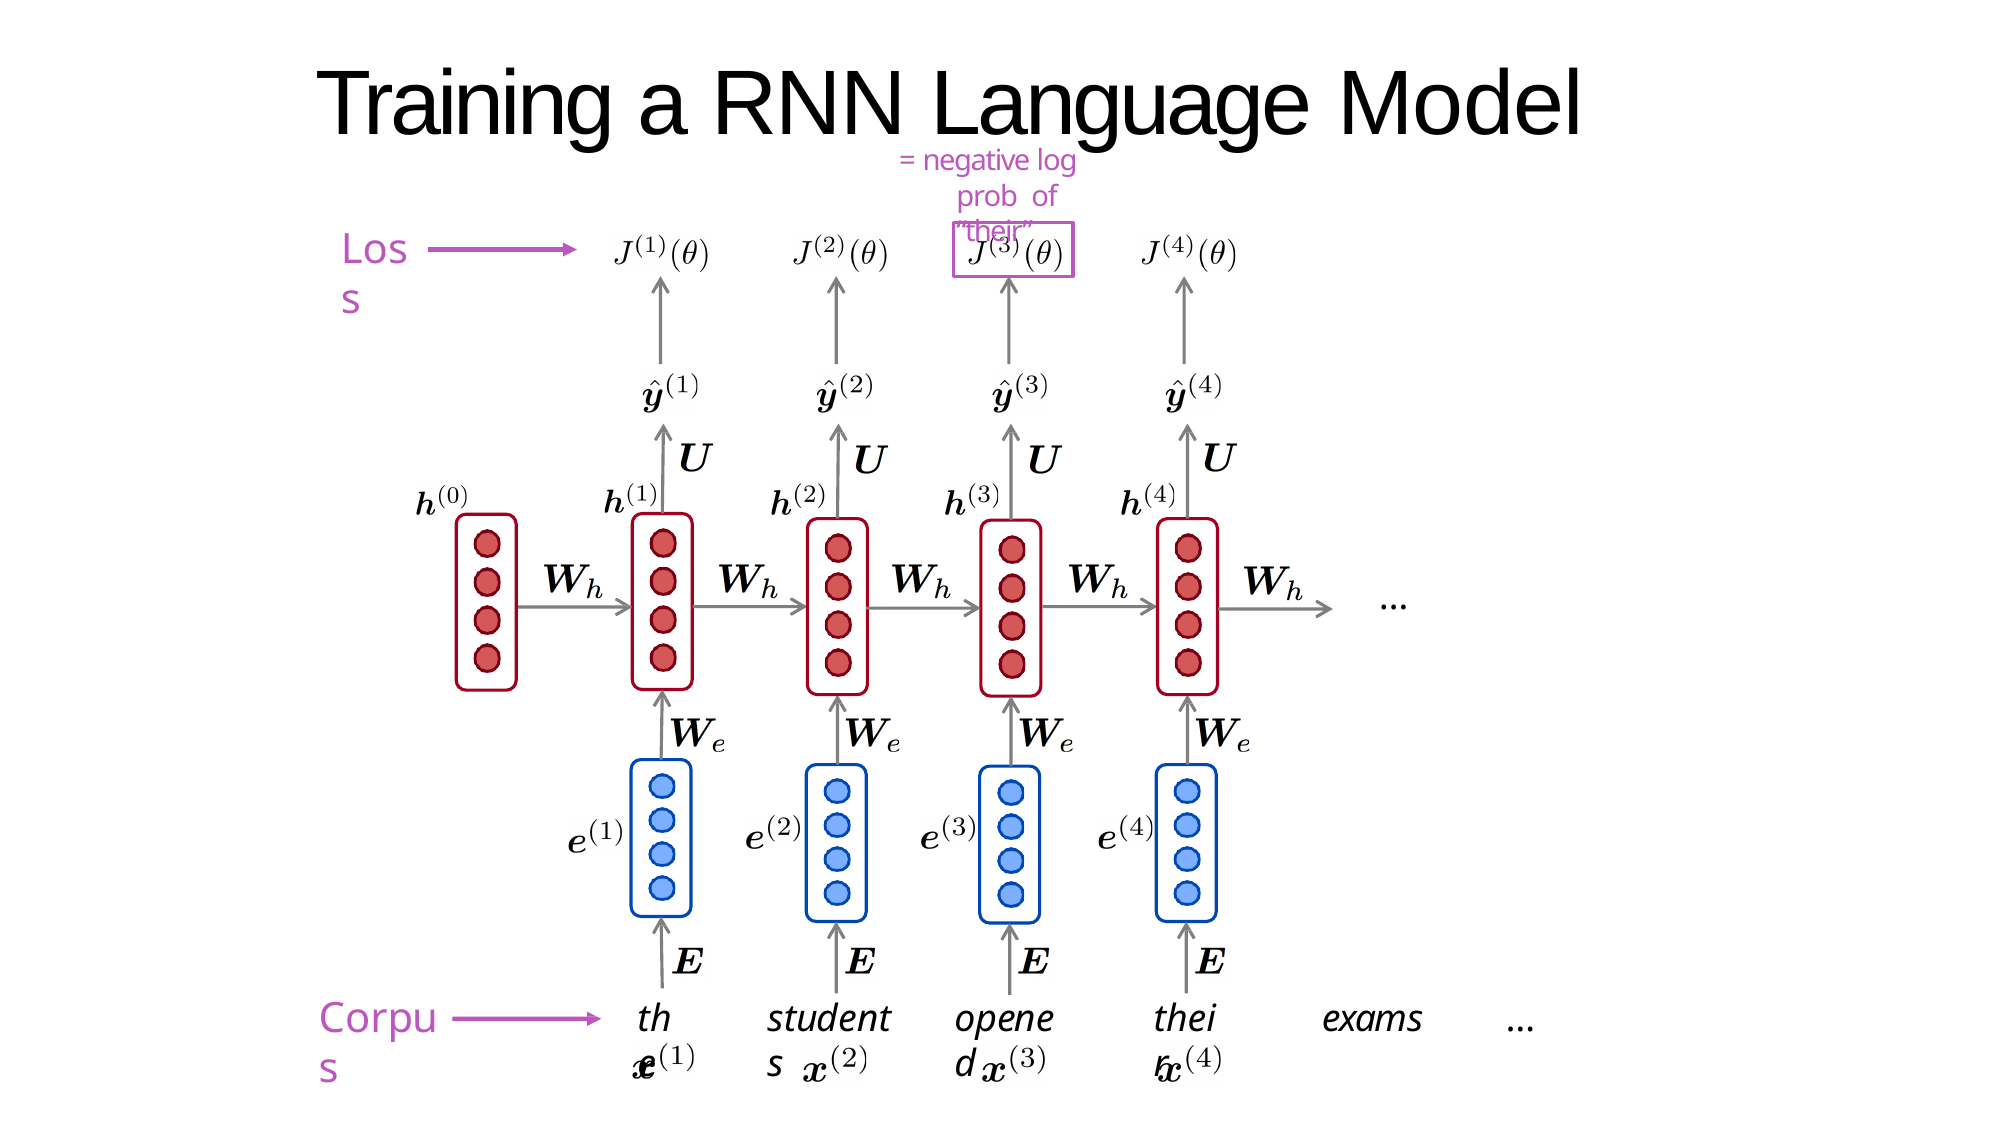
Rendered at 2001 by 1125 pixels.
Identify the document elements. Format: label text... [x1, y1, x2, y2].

text_box students [765, 993, 899, 1084]
text_box [806, 764, 867, 922]
text_box [427, 242, 577, 257]
text_box [1178, 695, 1197, 765]
text_box [1042, 597, 1157, 616]
text_box [452, 1011, 602, 1026]
text_box [1029, 445, 1063, 474]
text_box [1000, 923, 1019, 993]
text_box = negative log prob of “their” [897, 139, 1129, 248]
text_box [680, 443, 714, 472]
text_box [692, 597, 807, 616]
text_box [1195, 718, 1250, 752]
text_box [816, 373, 872, 413]
text_box [614, 234, 708, 272]
title Training a RNN Language Model [312, 41, 1625, 231]
text_box [654, 423, 673, 514]
text_box [840, 940, 879, 986]
text_box [828, 695, 847, 765]
text_box [921, 815, 975, 849]
text_box [998, 611, 1026, 641]
text_box [568, 819, 622, 853]
text_box [1204, 443, 1238, 473]
text_box [979, 766, 1040, 924]
text_box [999, 277, 1018, 365]
text_box [1013, 940, 1053, 986]
text_box [1098, 815, 1153, 849]
text_box [829, 423, 848, 519]
text_box [1236, 555, 1307, 604]
text_box [416, 485, 467, 515]
text_box [884, 553, 955, 602]
text_box [1156, 764, 1217, 922]
text_box [690, 1043, 694, 1079]
text_box [855, 445, 889, 474]
text_box [632, 513, 693, 690]
text_box opened [952, 993, 1070, 1084]
text_box [1175, 276, 1194, 365]
text_box [827, 921, 846, 993]
text_box [998, 649, 1026, 679]
text_box [992, 373, 1047, 413]
text_box [866, 599, 981, 618]
text_box [1165, 373, 1221, 413]
text_box [711, 553, 782, 602]
text_box the [635, 993, 690, 1084]
text_box … [1376, 570, 1407, 618]
text_box [1157, 518, 1218, 695]
text_box [631, 759, 692, 917]
text_box [1178, 423, 1197, 519]
text_box [1177, 921, 1196, 993]
text_box [807, 518, 868, 695]
text_box [746, 815, 800, 849]
text_box their [1151, 993, 1227, 1084]
text_box [652, 916, 671, 989]
text_box [998, 573, 1026, 603]
text_box Corpus [310, 990, 440, 1091]
text_box [980, 520, 1041, 697]
text_box exams [1319, 993, 1474, 1039]
text_box [1218, 600, 1333, 619]
text_box [652, 689, 672, 760]
text_box Loss [338, 219, 415, 322]
text_box [1121, 483, 1175, 515]
text_box [1001, 696, 1021, 767]
text_box [651, 276, 670, 365]
text_box [642, 373, 698, 413]
text_box [517, 598, 633, 617]
text_box [827, 276, 846, 365]
text_box [771, 479, 825, 515]
text_box [998, 535, 1026, 564]
text_box … [1503, 993, 1534, 1039]
text_box [793, 234, 887, 272]
text_box [604, 483, 656, 513]
text_box [1019, 718, 1073, 752]
text_box [456, 514, 517, 691]
text_box [945, 479, 999, 515]
text_box [845, 718, 900, 752]
text_box [1141, 234, 1236, 272]
text_box [1001, 423, 1021, 521]
text_box [1190, 940, 1229, 986]
text_box [953, 222, 1073, 277]
text_box [670, 718, 725, 752]
text_box [536, 553, 607, 602]
text_box [1061, 553, 1132, 602]
text_box [667, 940, 707, 986]
